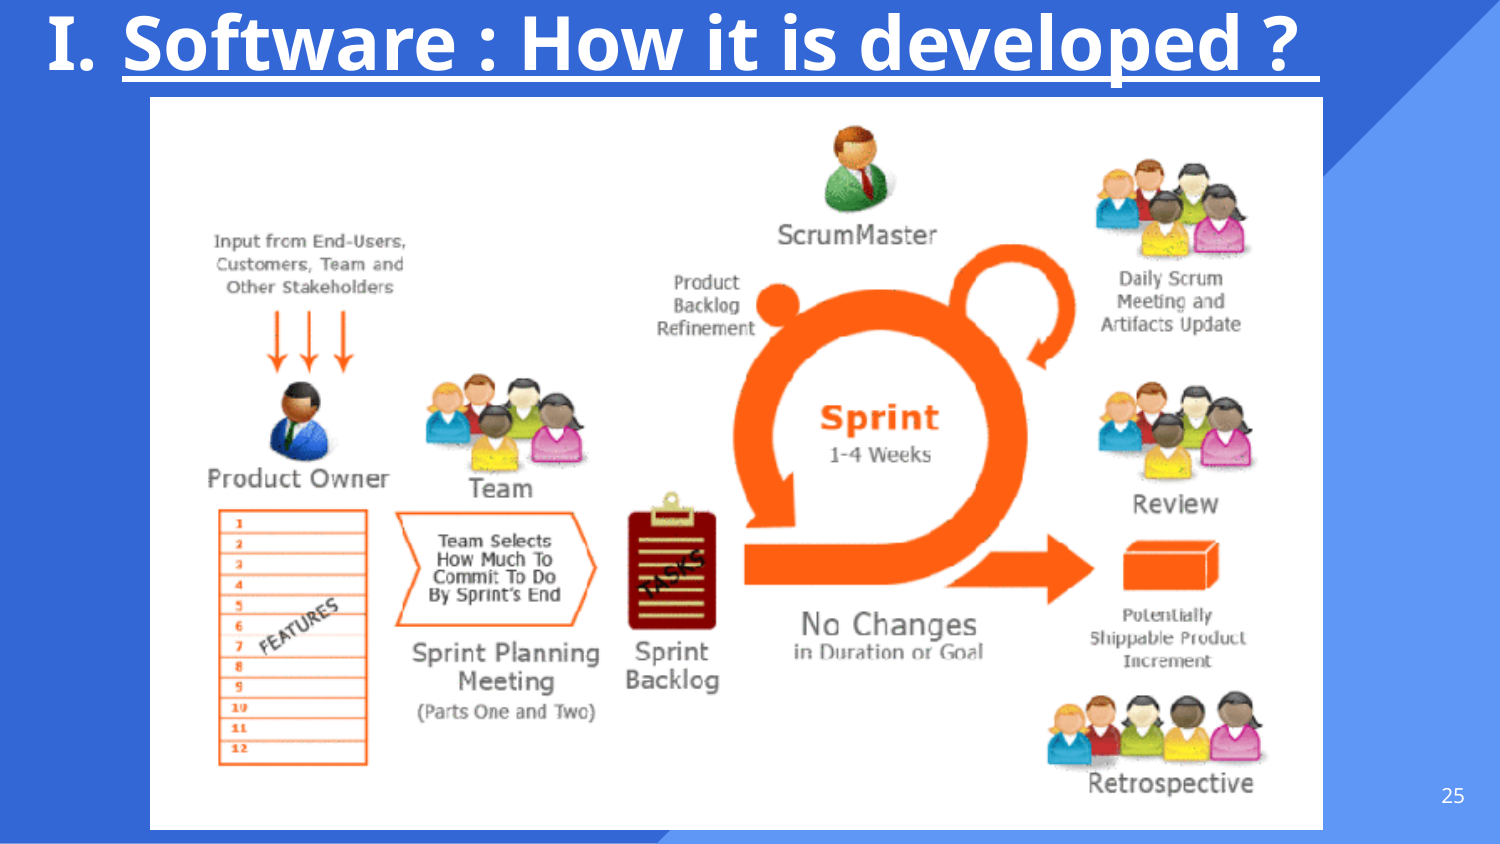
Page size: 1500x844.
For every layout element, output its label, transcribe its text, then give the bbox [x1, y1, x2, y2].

picture [150, 97, 1324, 830]
slide_number ‹#› [1389, 764, 1480, 830]
text_box Software : How it is developed ? [32, 0, 1441, 106]
